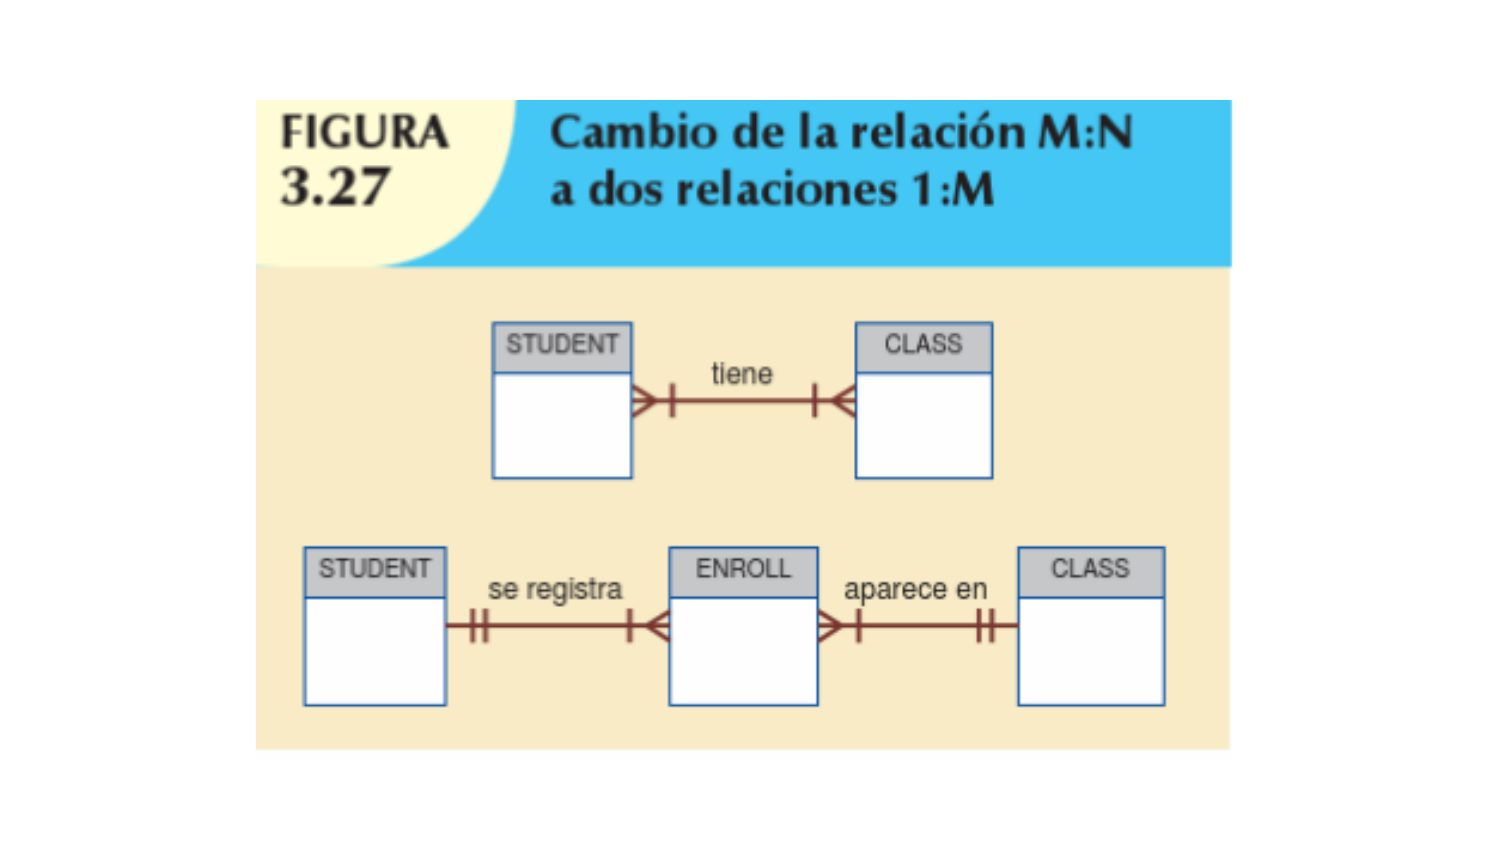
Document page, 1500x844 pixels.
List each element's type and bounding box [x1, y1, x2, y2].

picture [255, 100, 1233, 760]
